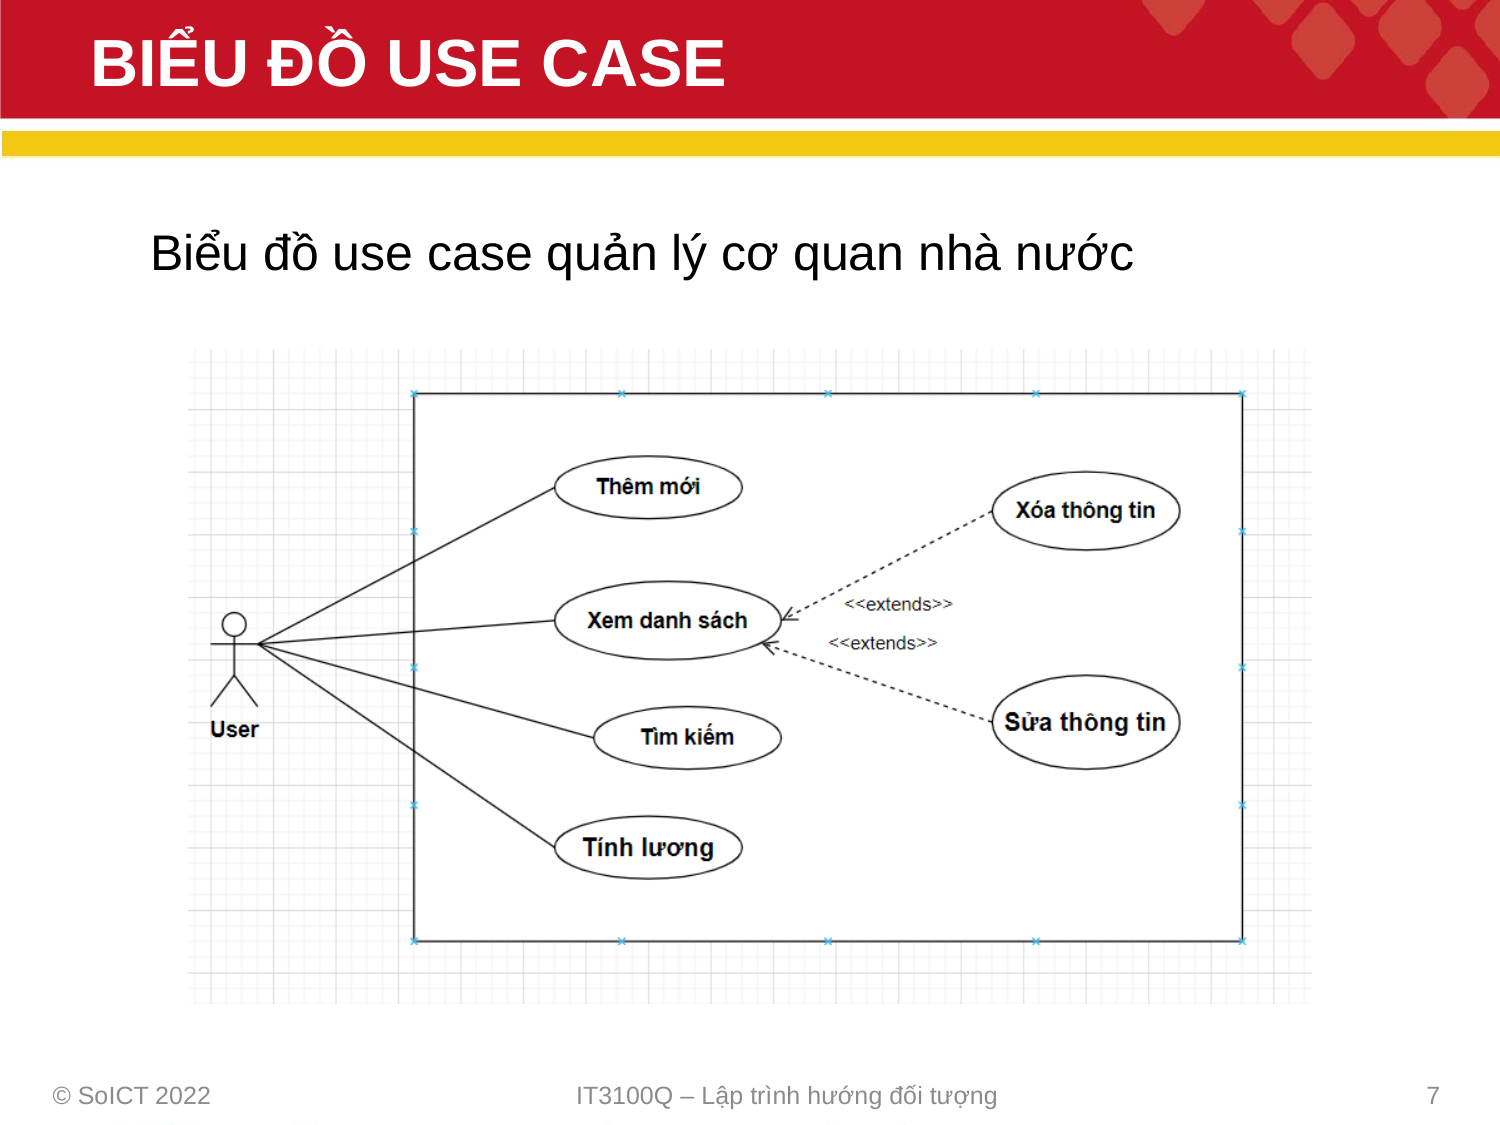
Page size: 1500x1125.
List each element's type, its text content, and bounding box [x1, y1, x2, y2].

picture [0, 0, 1500, 1125]
title Biểu đồ use case [75, 0, 1463, 121]
text_box Biểu đồ use case quản lý cơ quan nhà nước [135, 212, 1185, 288]
slide_number © SoICT 2022 [37, 1065, 388, 1125]
slide_number 7 [1187, 1065, 1463, 1125]
footer IT3100Q – Lập trình hướng đối tượng [450, 1065, 1125, 1125]
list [187, 349, 1313, 1005]
